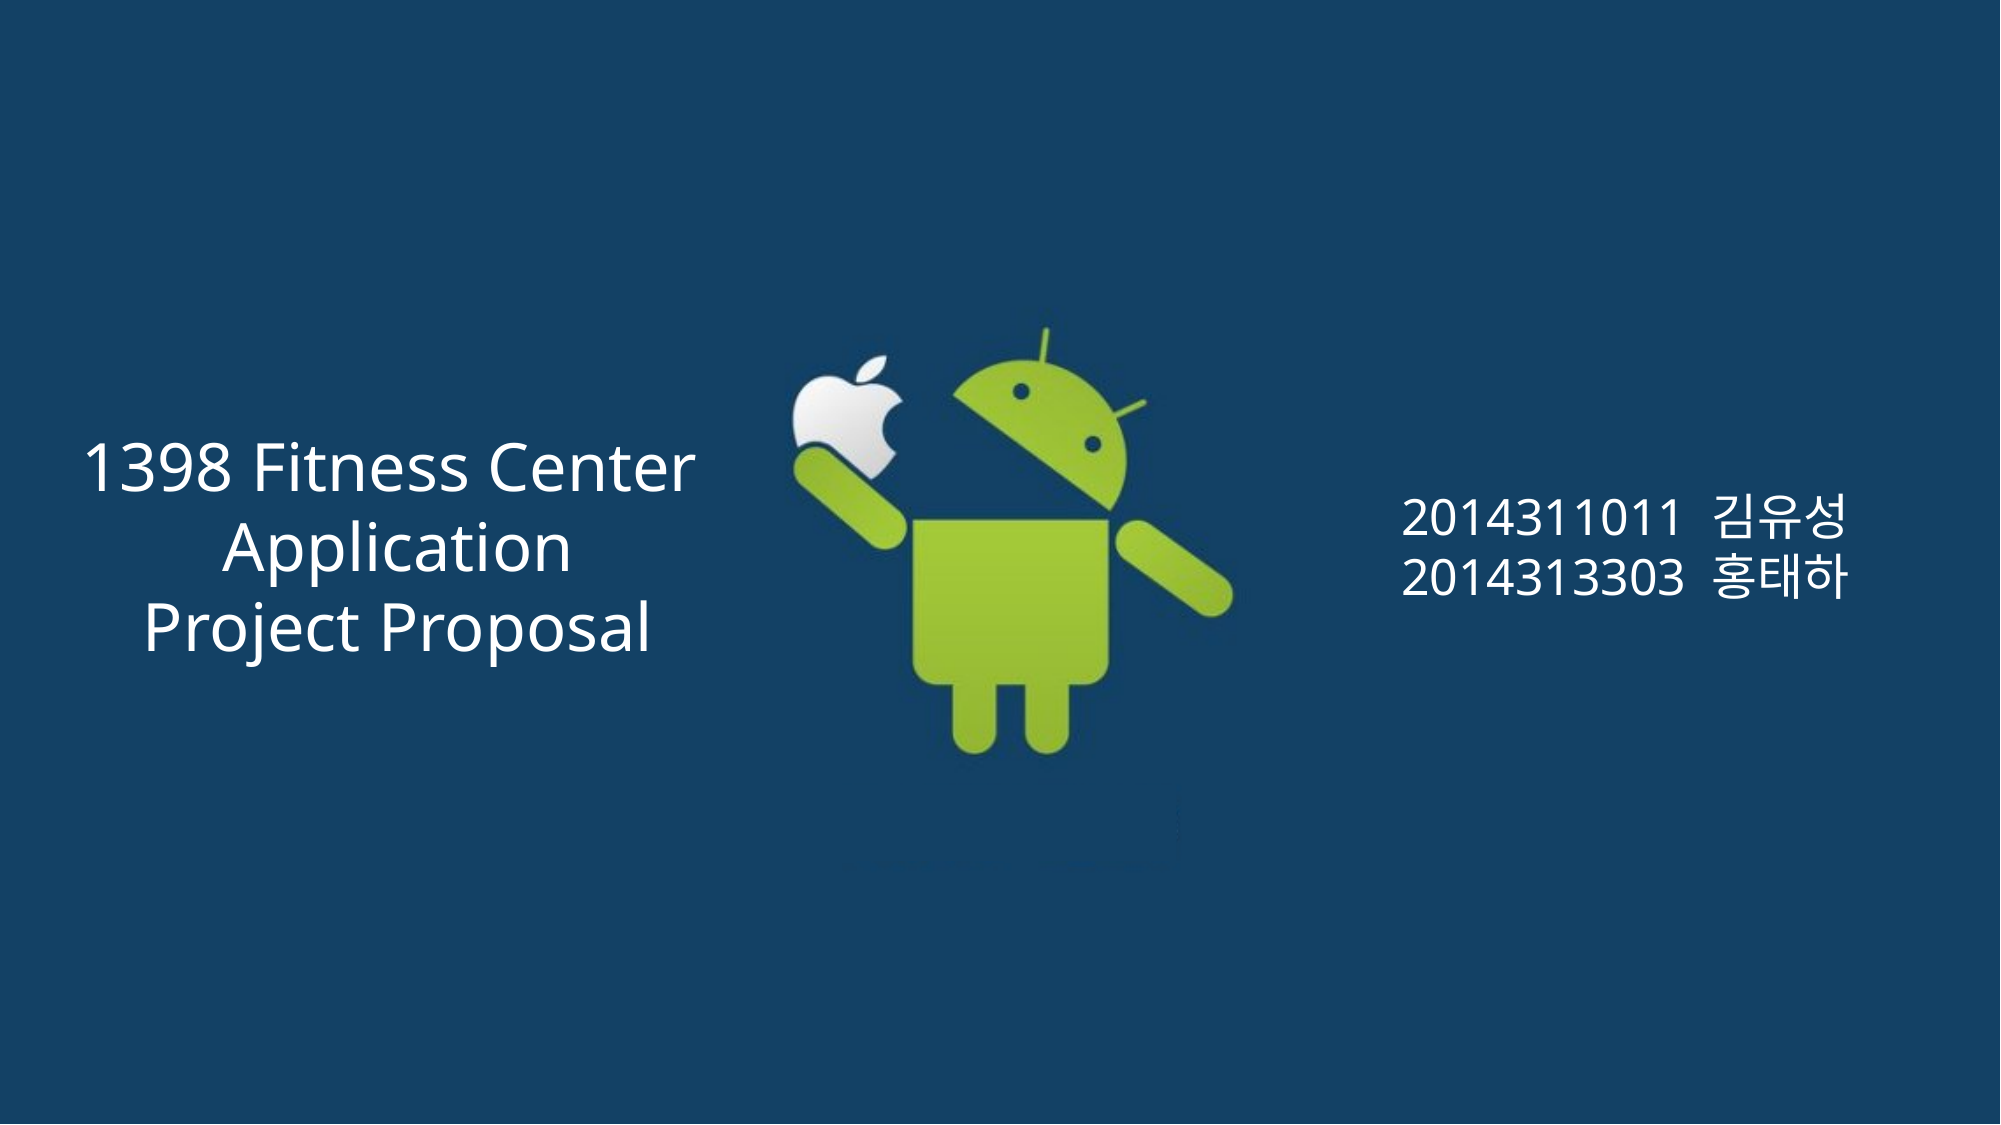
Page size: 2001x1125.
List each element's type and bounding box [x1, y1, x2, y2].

text_box [0, 0, 2000, 1124]
